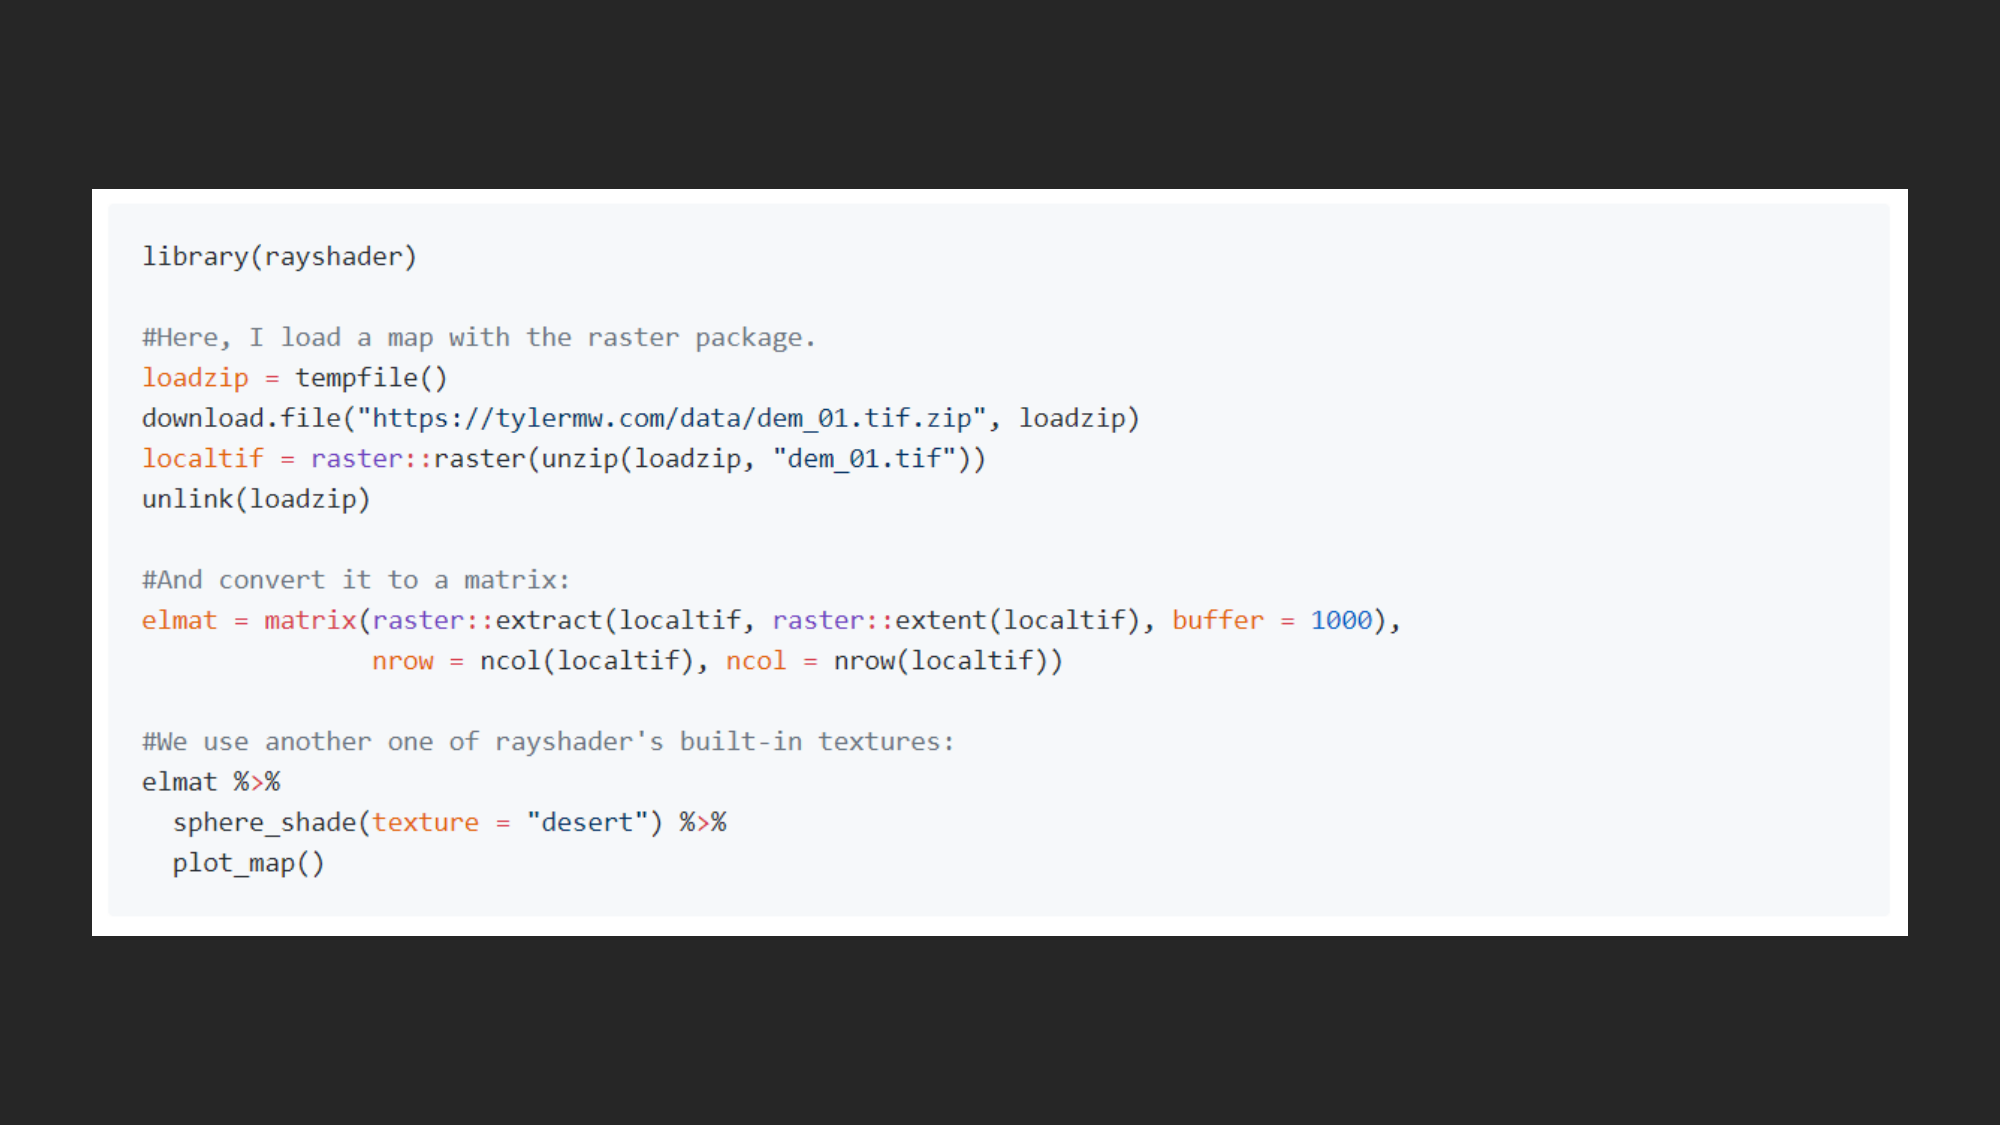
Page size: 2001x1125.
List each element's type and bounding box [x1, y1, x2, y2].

picture [92, 189, 1908, 936]
